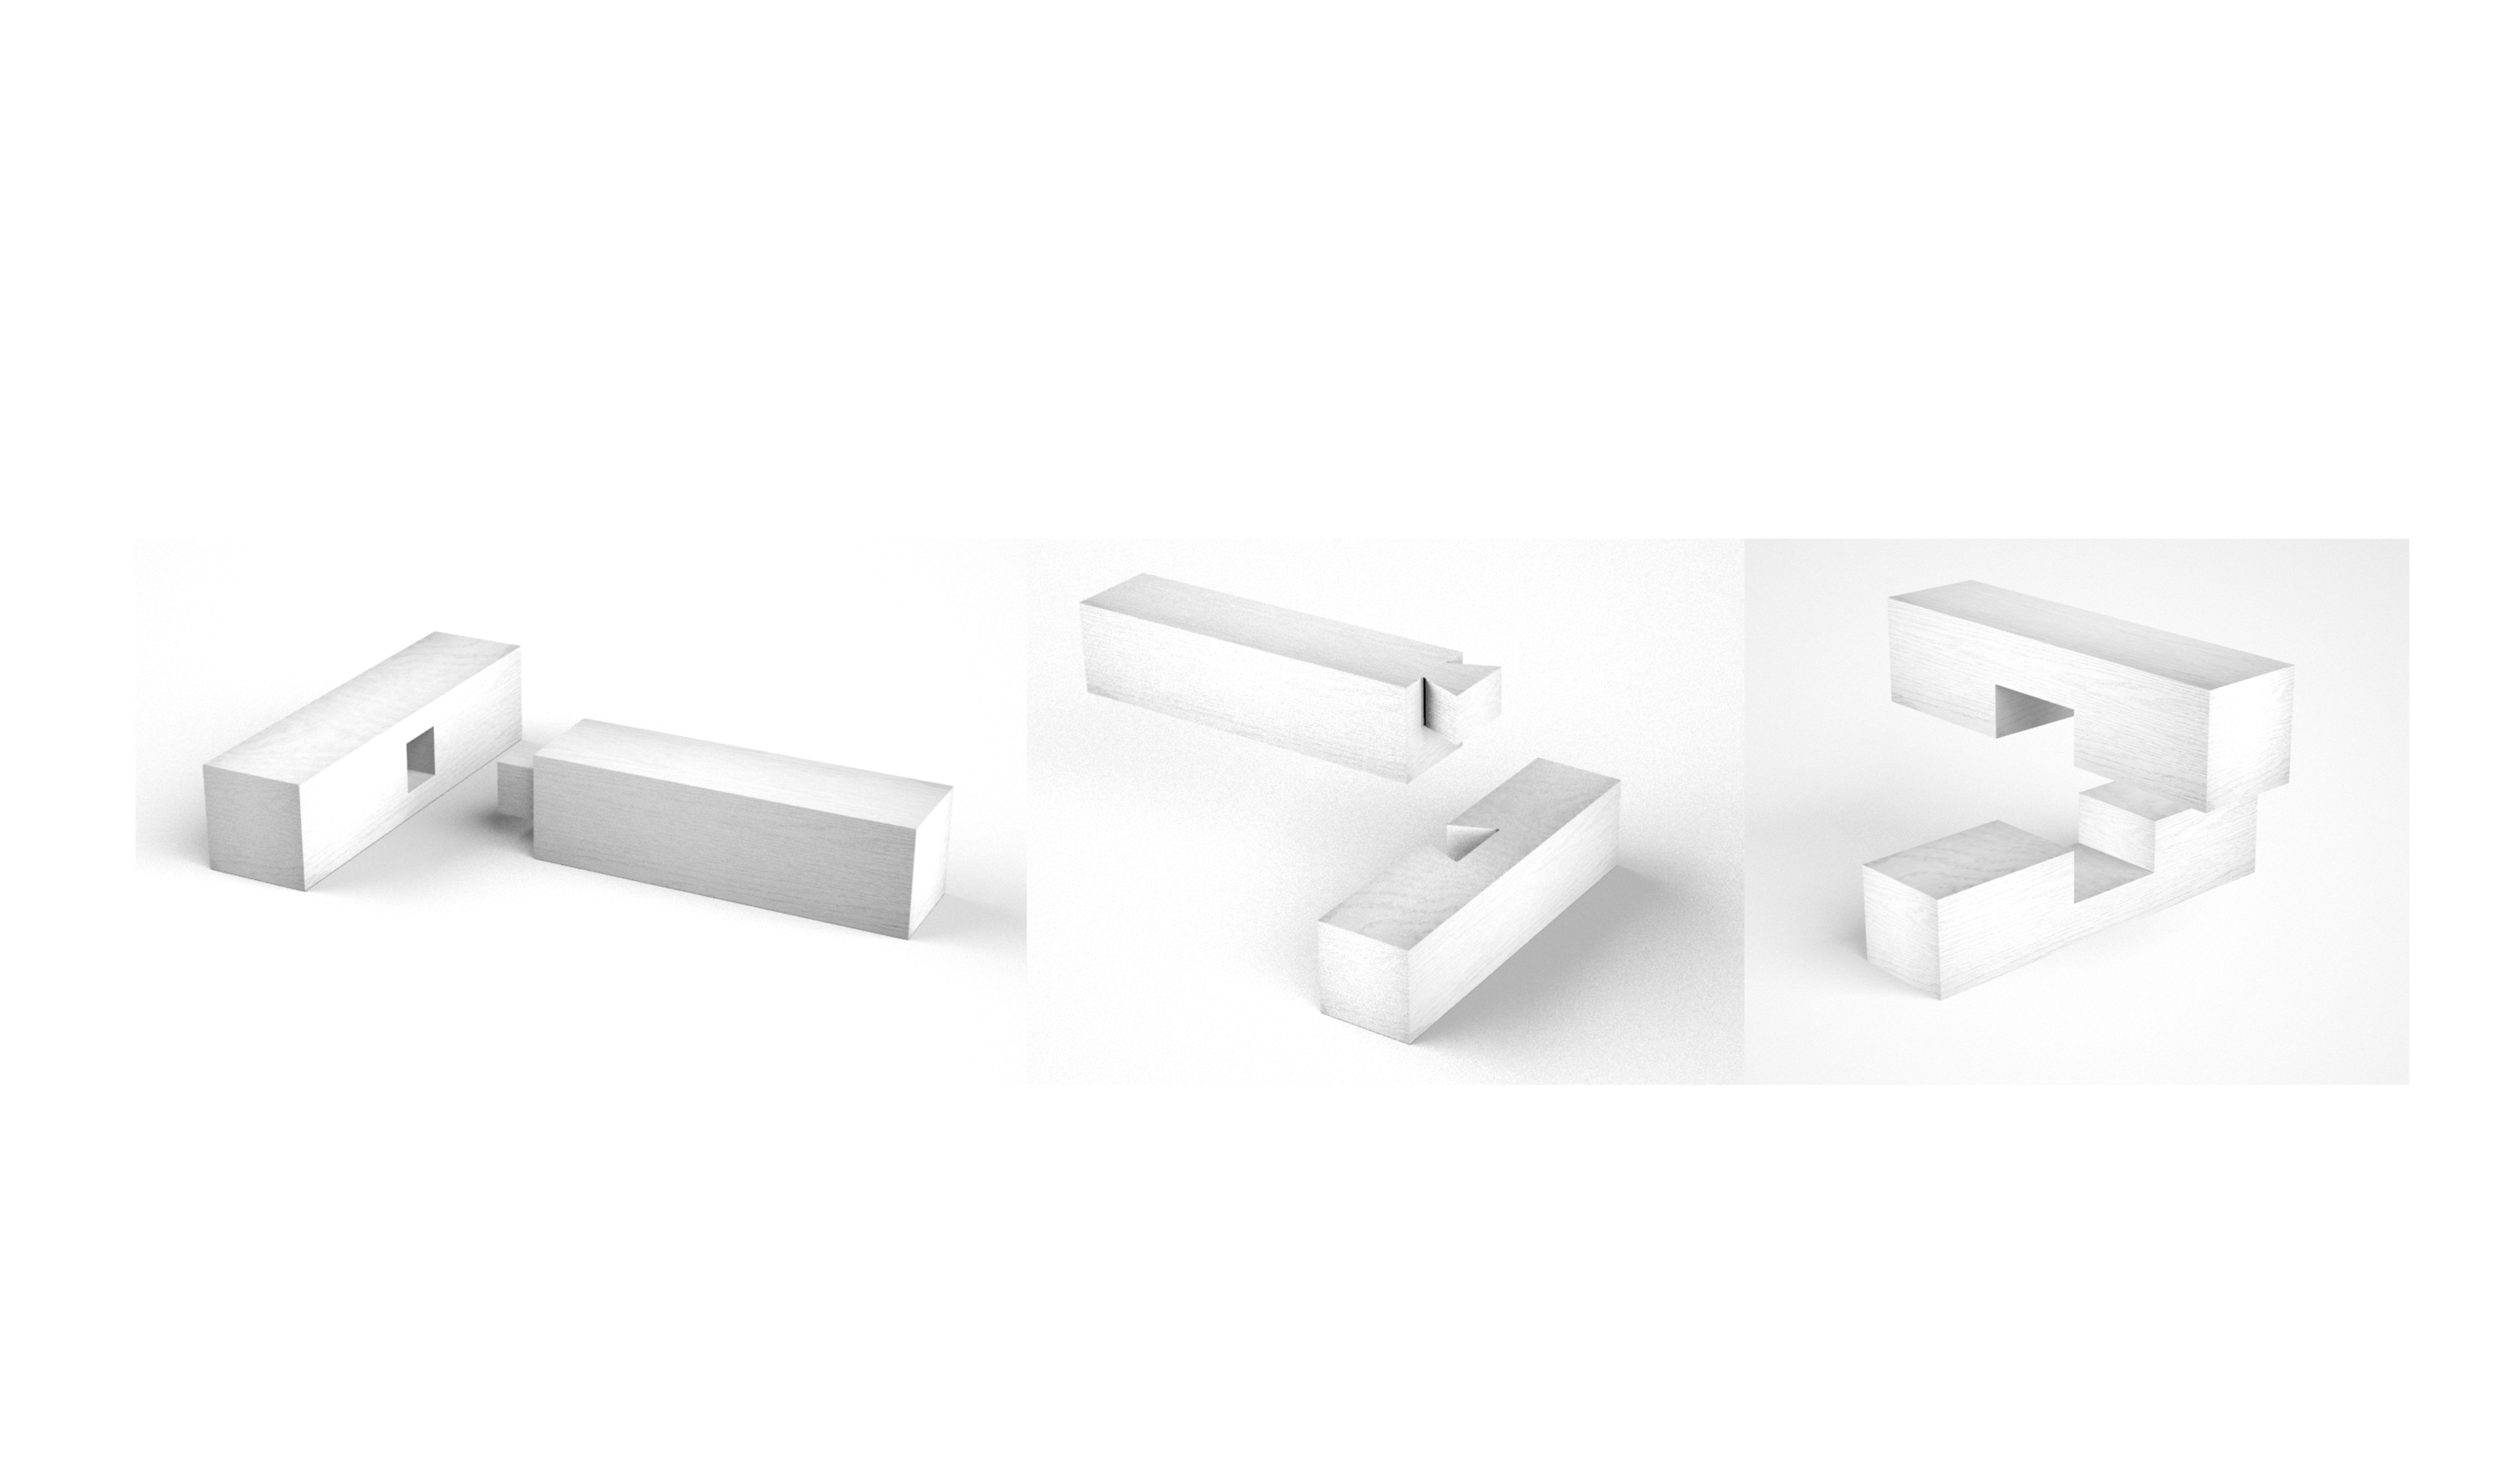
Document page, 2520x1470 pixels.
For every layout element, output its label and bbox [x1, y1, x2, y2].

picture [135, 538, 2409, 1085]
